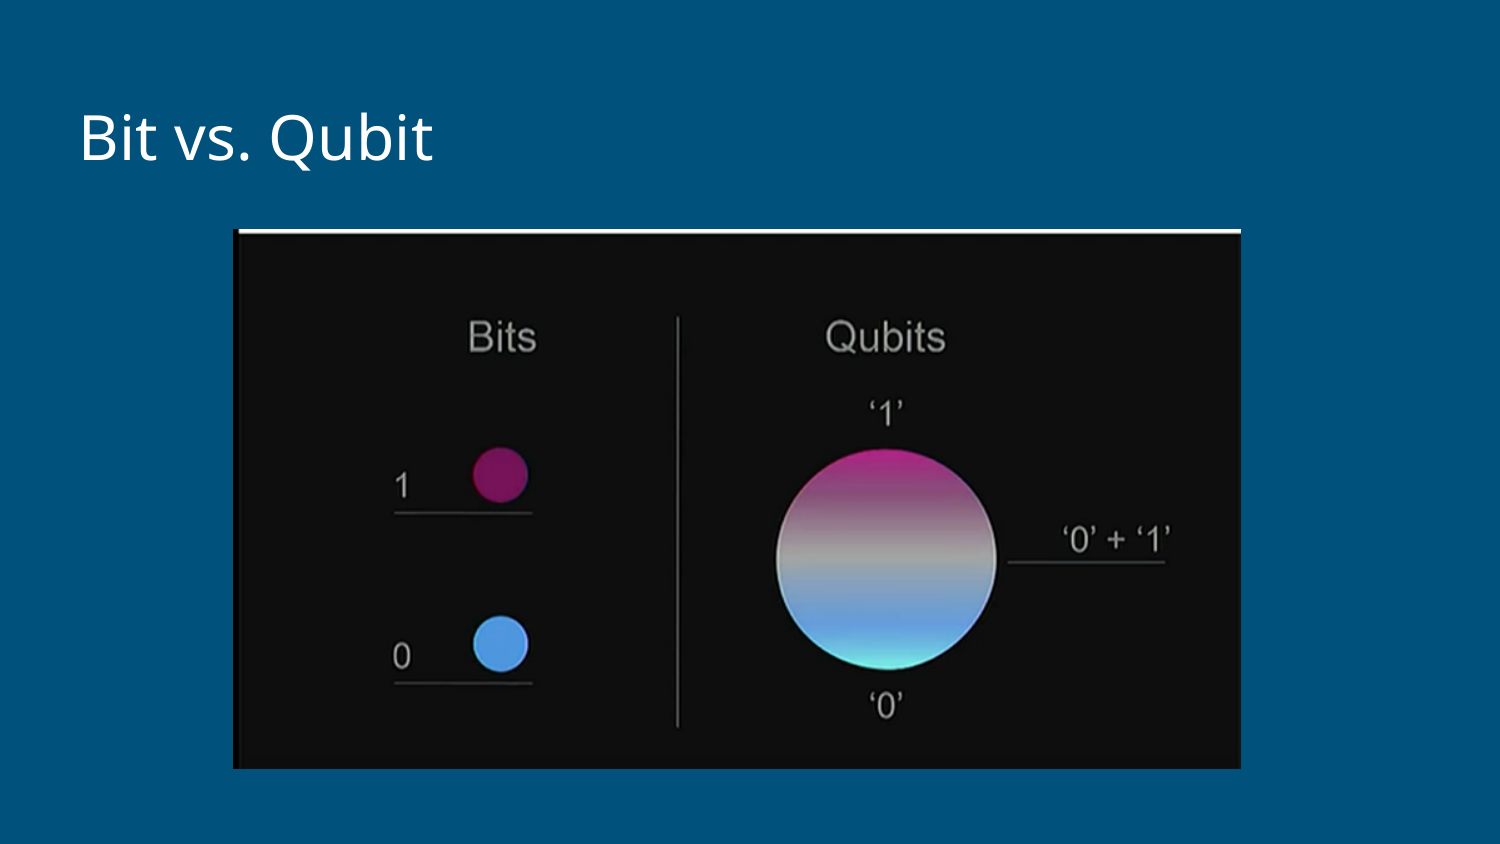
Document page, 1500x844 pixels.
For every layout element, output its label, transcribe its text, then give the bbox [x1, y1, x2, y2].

picture [234, 230, 1240, 768]
title Bit vs. Qubit [63, 75, 1437, 188]
